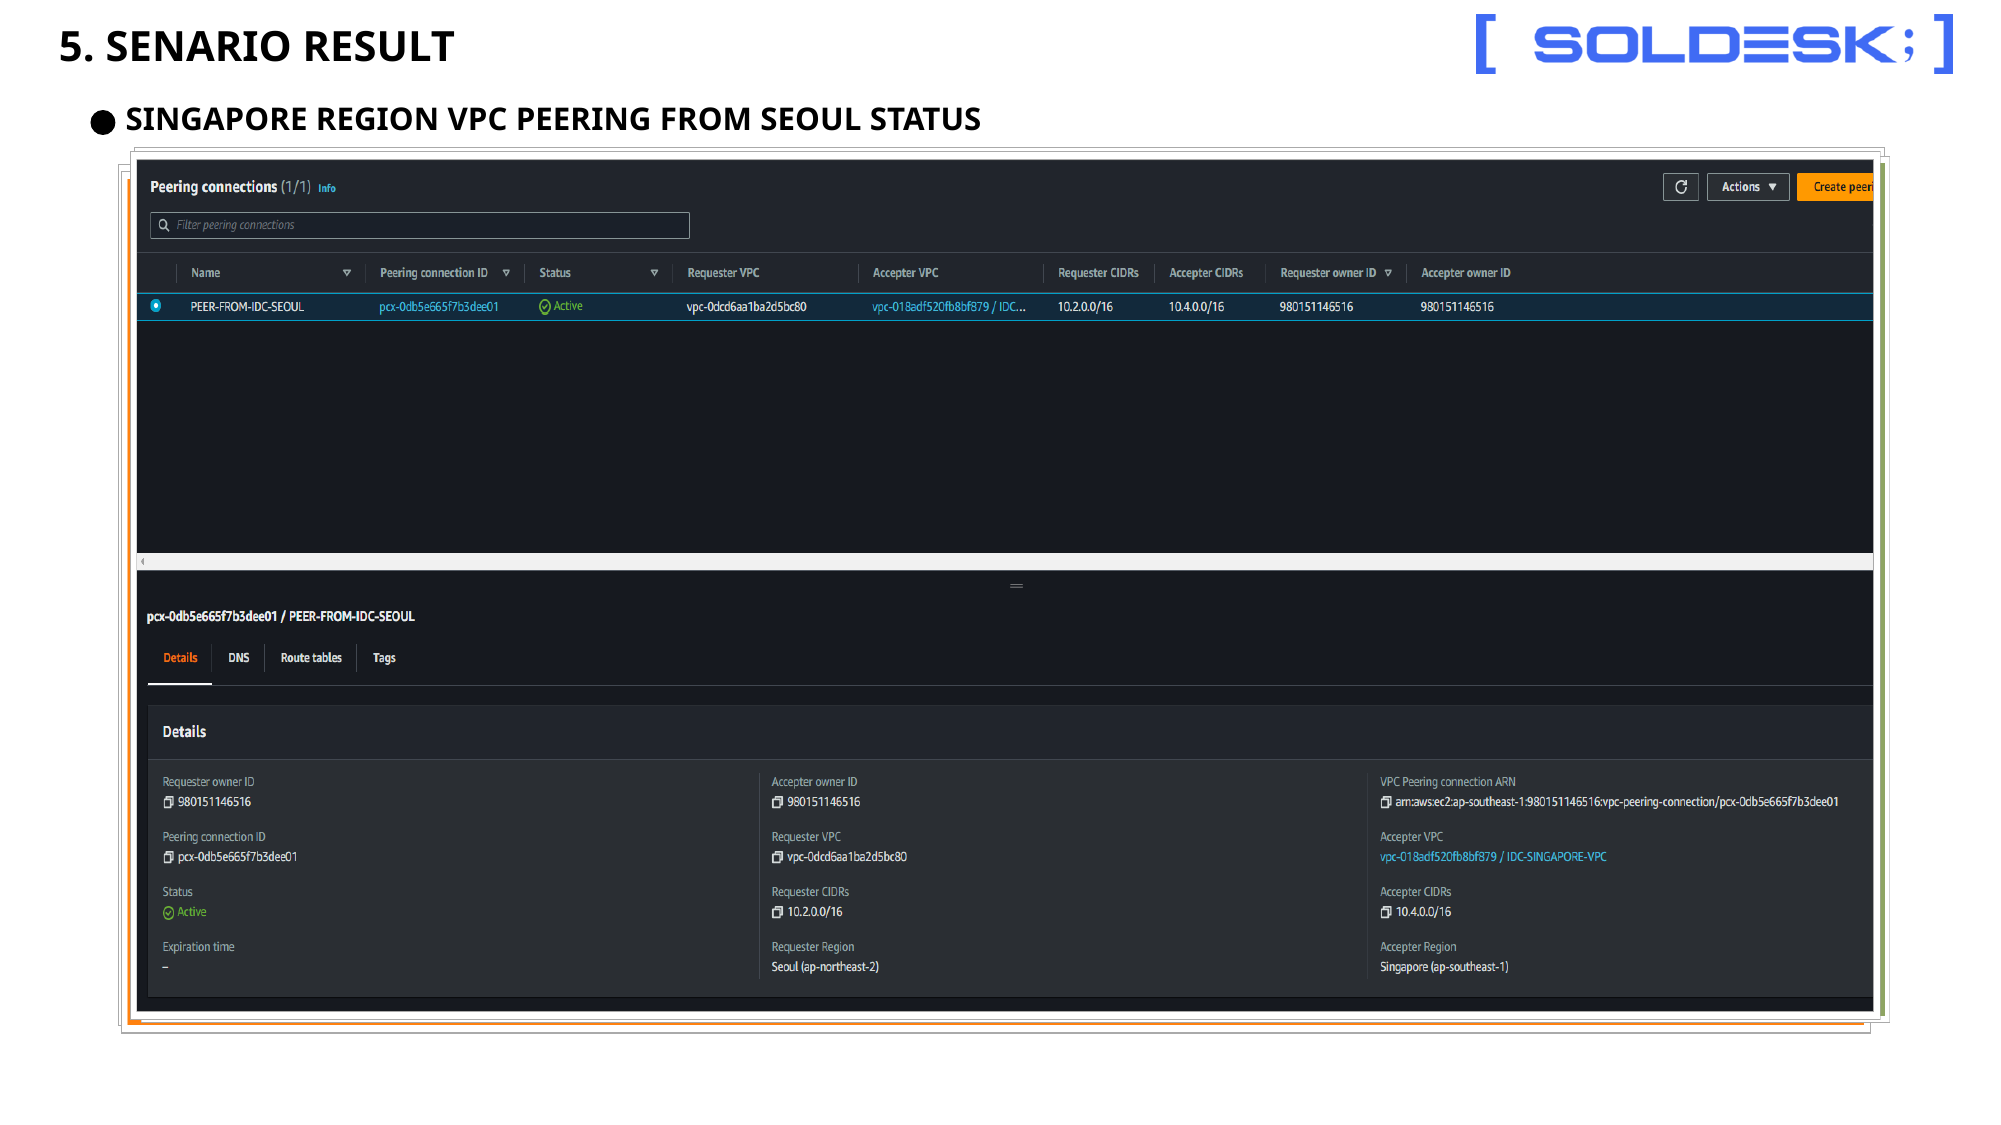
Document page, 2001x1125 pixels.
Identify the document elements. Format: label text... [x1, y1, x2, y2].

picture [1476, 14, 1953, 74]
text_box 5. SENARIO RESULT [58, 0, 1949, 89]
picture [118, 147, 1890, 1034]
text_box ● SINGAPORE REGION VPC PEERING FROM SEOUL STATUS [88, 88, 1920, 148]
